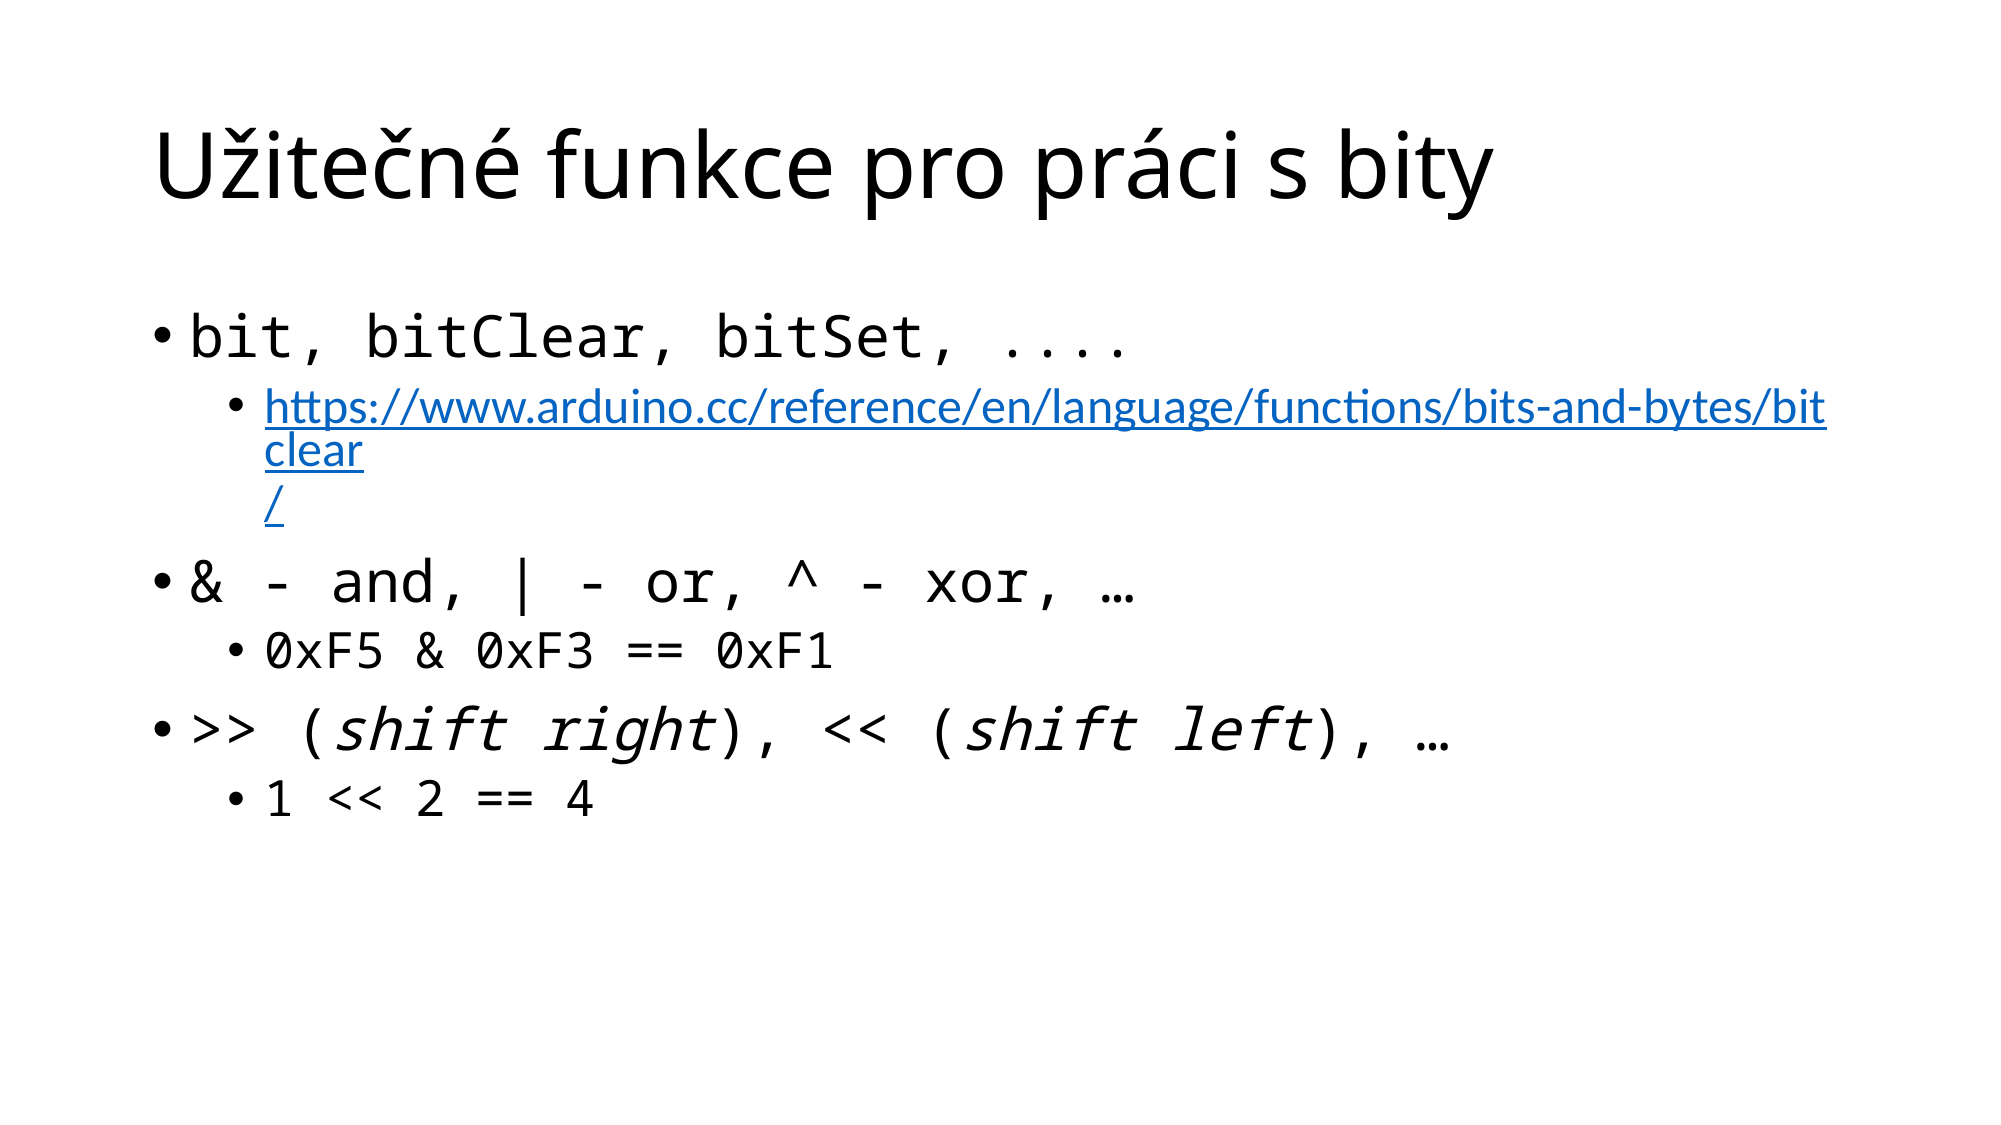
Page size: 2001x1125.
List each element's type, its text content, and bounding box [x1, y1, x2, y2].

title Užitečné funkce pro práci s bity [137, 59, 1863, 278]
list bit, bitClear, bitSet, .... https://www.arduino.cc/reference/en/language/functions/bits-and-bytes/bitclear/ & - and, | - or, ^ - xor, … 0xF5 & 0xF3 == 0xF1 >> (shift right), << (shift left), … 1 << 2 == 4 [137, 299, 1863, 1014]
